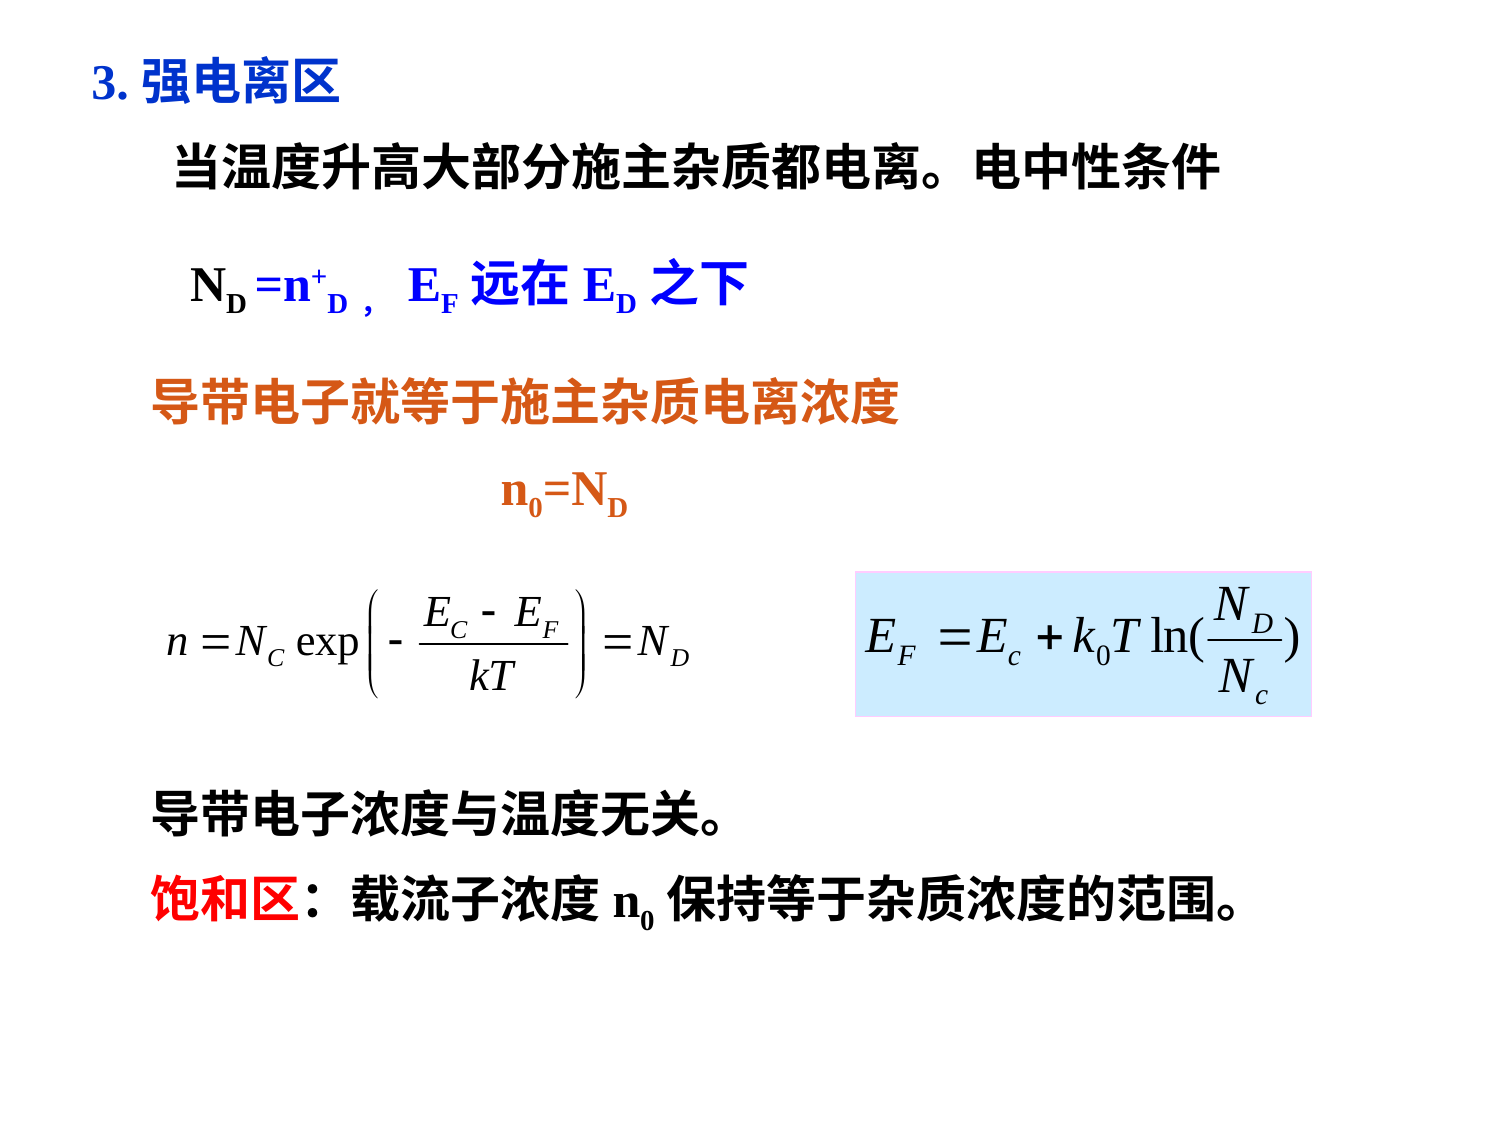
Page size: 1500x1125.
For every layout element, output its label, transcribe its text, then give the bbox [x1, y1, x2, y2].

text_box 3.强电离区 当温度升高大部分施主杂质都电离。电中性条件 [76, 42, 1441, 203]
text_box 导带电子就等于施主杂质电离浓度 n0=ND [135, 362, 1136, 531]
text_box 导带电子浓度与温度无关。 饱和区：载流子浓度n0保持等于杂质浓度的范围。 [135, 775, 1336, 944]
text_box ND =n+D， EF远在ED之下 [175, 243, 1026, 327]
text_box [159, 581, 699, 707]
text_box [856, 572, 1311, 716]
